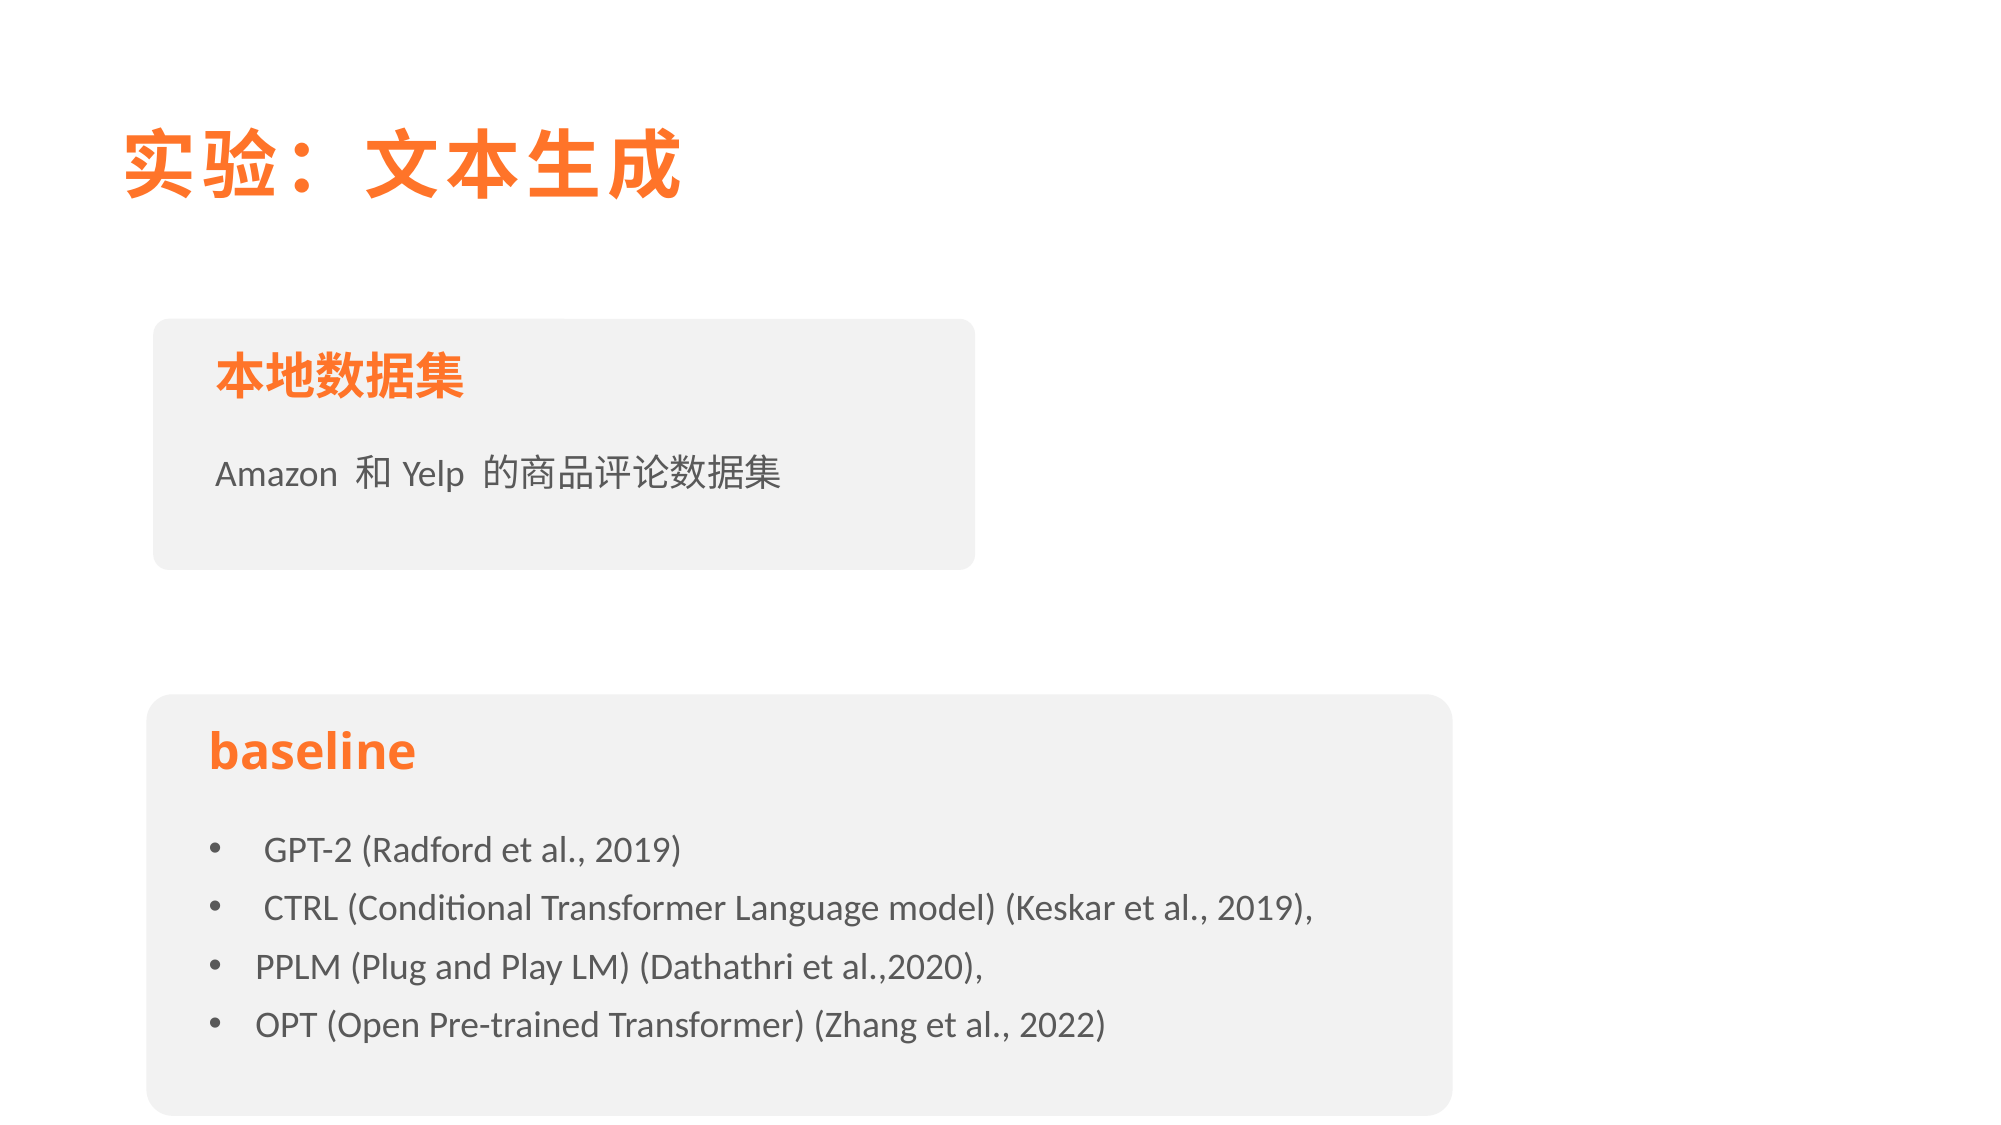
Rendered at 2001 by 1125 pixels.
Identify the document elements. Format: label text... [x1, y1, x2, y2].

text_box [153, 318, 976, 570]
text_box GPT-2 (Radford et al., 2019) CTRL (Conditional Transformer Language model) (Keskar et al., 2019), PPLM (Plug and Play LM) (Dathathri et al.,2020), OPT (Open Pre-trained Transformer) (Zhang et al., 2022) [193, 803, 1358, 1050]
text_box 本地数据集 [200, 330, 612, 417]
text_box Amazon 和Yelp 的商品评论数据集 [200, 428, 915, 544]
text_box [146, 694, 1453, 1116]
text_box baseline [193, 706, 605, 793]
text_box 实验：文本生成 [121, 92, 836, 219]
